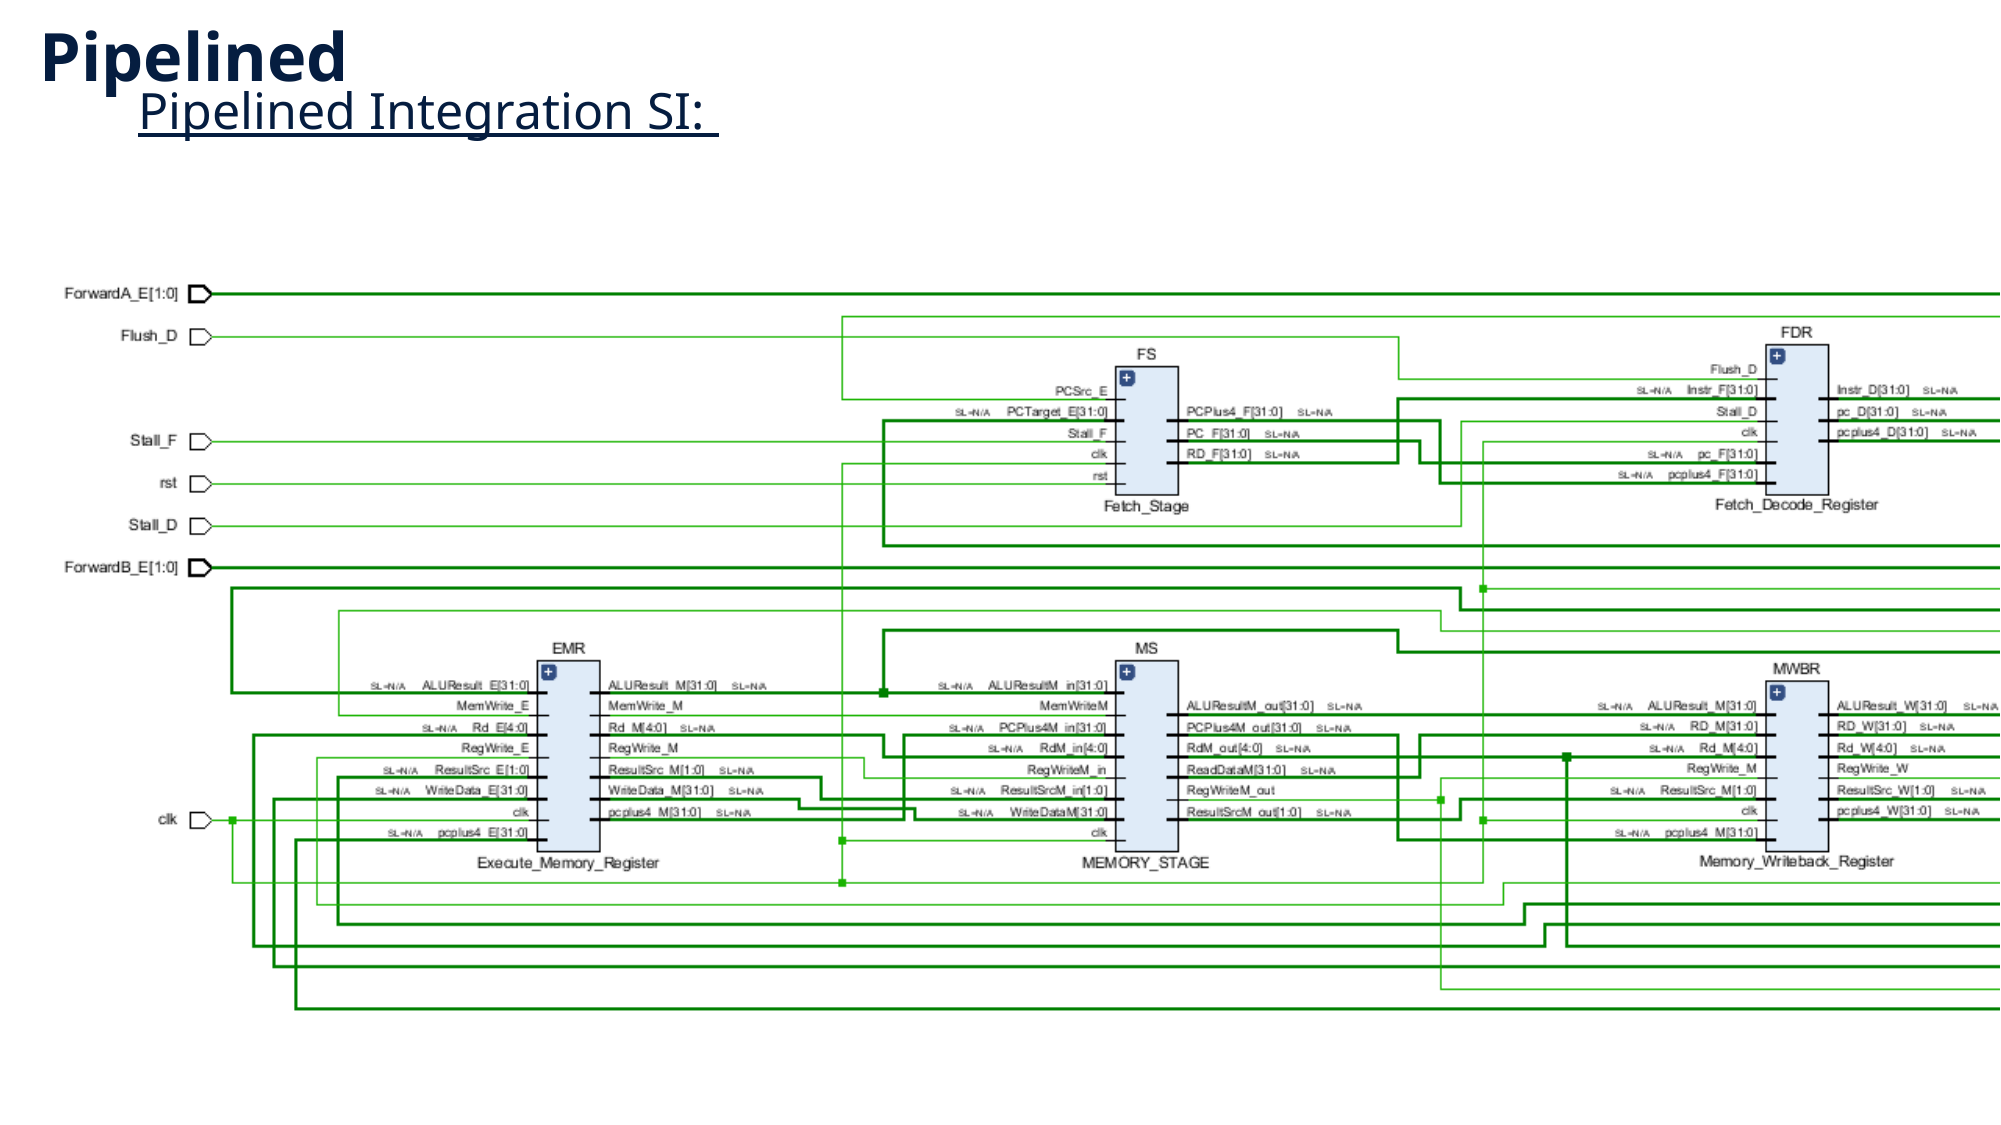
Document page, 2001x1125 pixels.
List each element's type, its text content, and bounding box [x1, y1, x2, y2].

picture [56, 265, 2000, 1042]
text_box Pipelined [24, 7, 382, 103]
text_box Pipelined Integration SI: [123, 78, 1596, 166]
